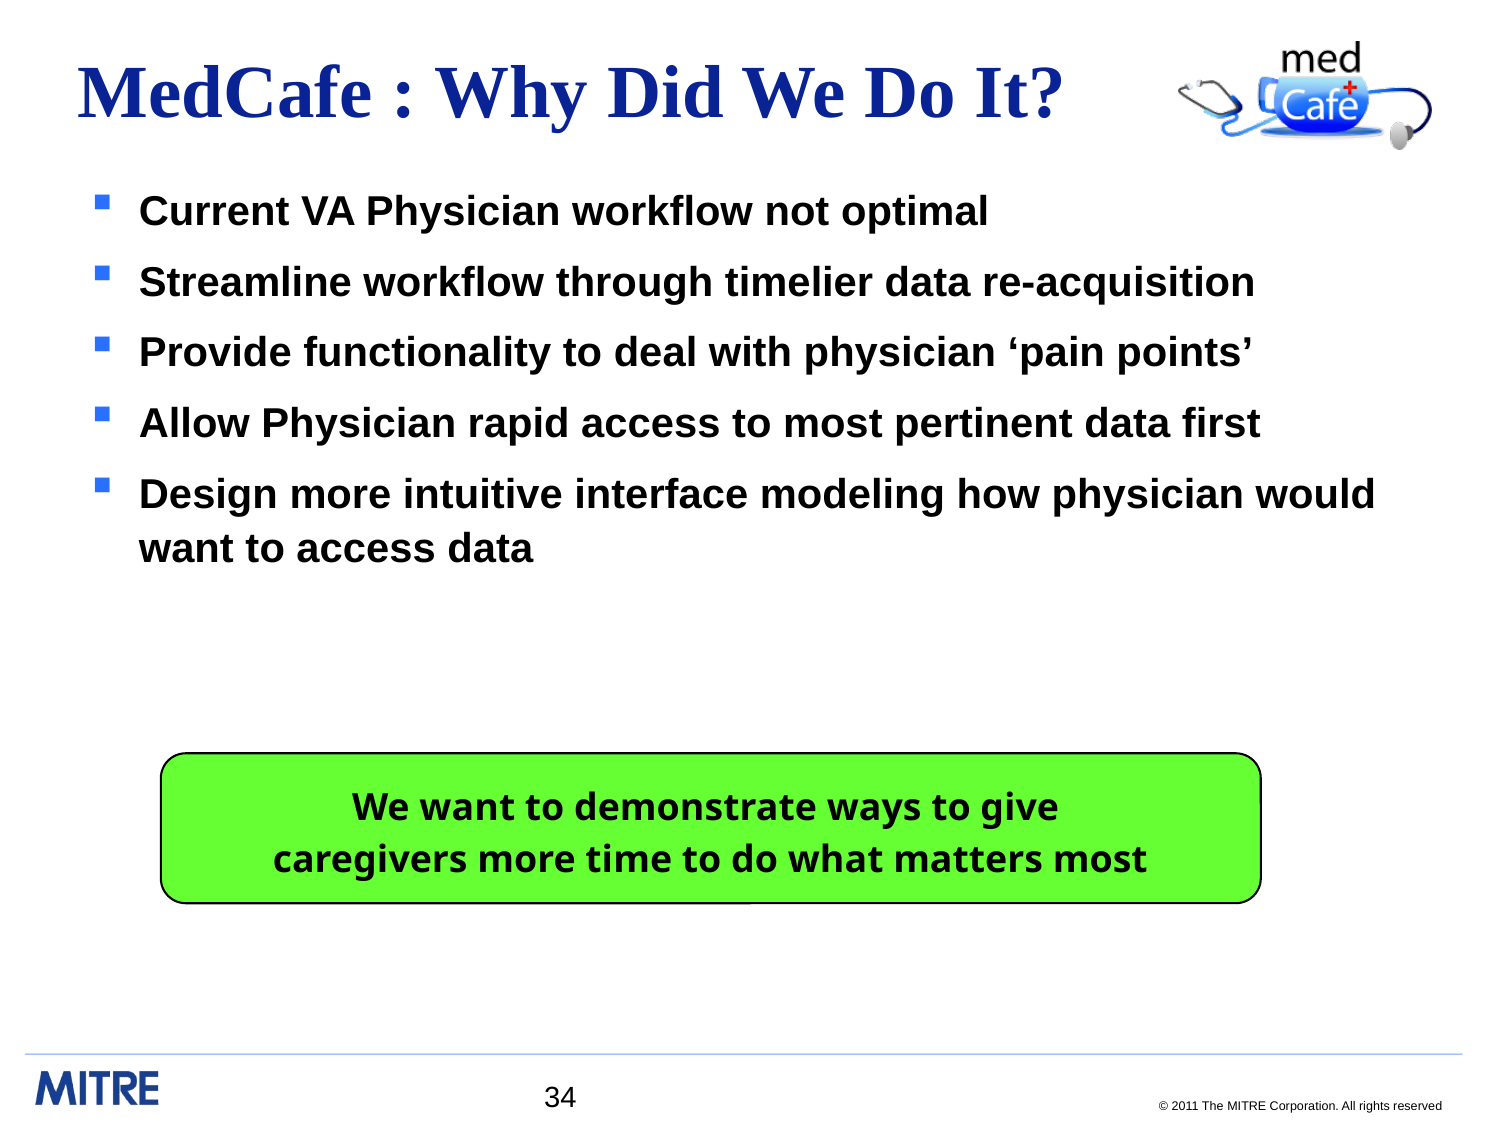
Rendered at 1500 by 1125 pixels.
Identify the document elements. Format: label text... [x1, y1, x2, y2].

title MedCafe : Why Did We Do It? [62, 62, 1413, 151]
list Current VA Physician workflow not optimal Streamline workflow through timelier data re-acquisition Provide functionality to deal with physician ‘pain points’ Allow Physician rapid access to most pertinent data first Design more intuitive interface modeling how physician would want to access data [75, 171, 1410, 667]
picture [1178, 41, 1432, 150]
picture [30, 1068, 163, 1111]
text_box We want to demonstrate ways to give caregivers more time to do what matters most [160, 753, 1261, 904]
